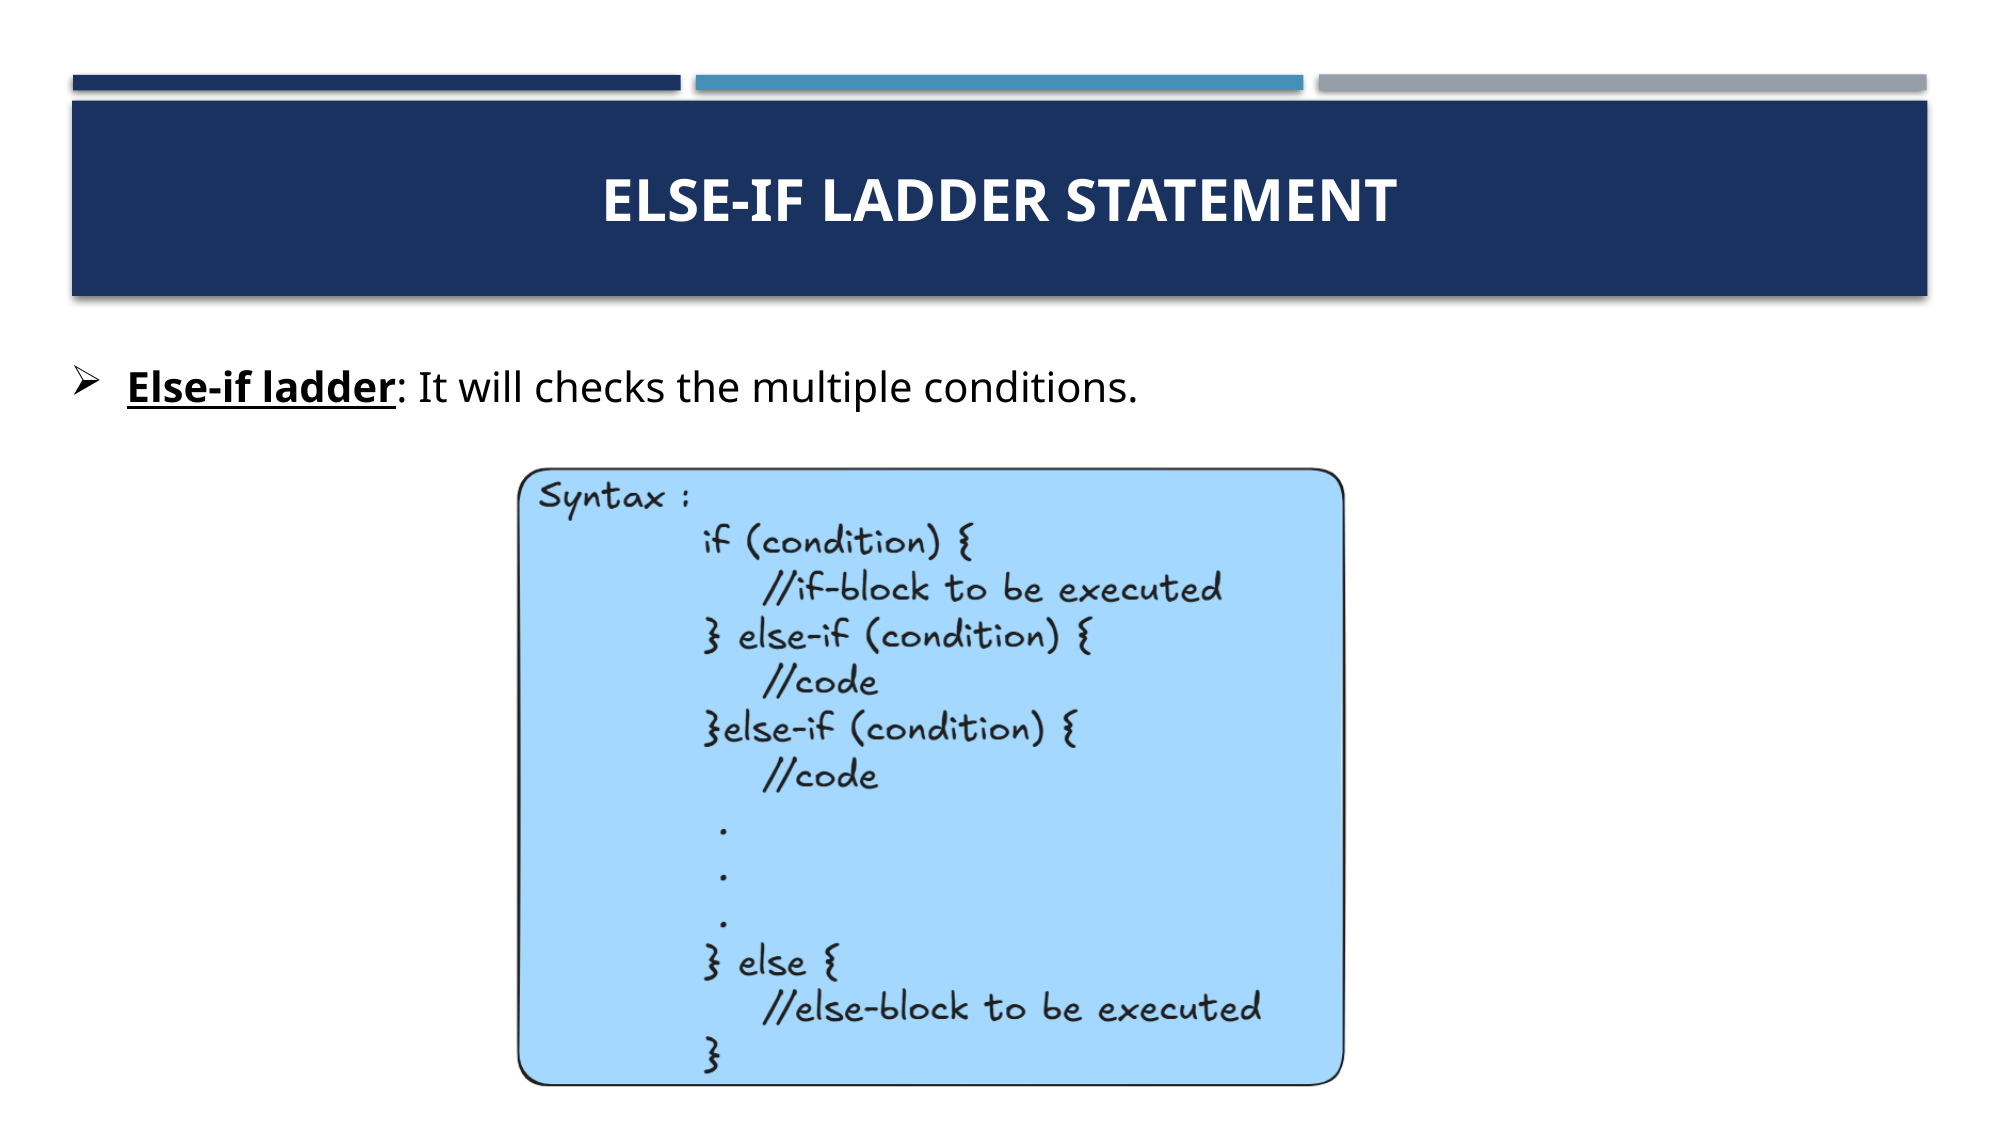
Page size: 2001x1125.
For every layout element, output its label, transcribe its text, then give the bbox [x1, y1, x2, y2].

picture [505, 461, 1358, 1098]
title Else-if ladder statement [95, 115, 1905, 282]
text_box Else-if ladder: It will checks the multiple conditions. [55, 353, 1905, 419]
